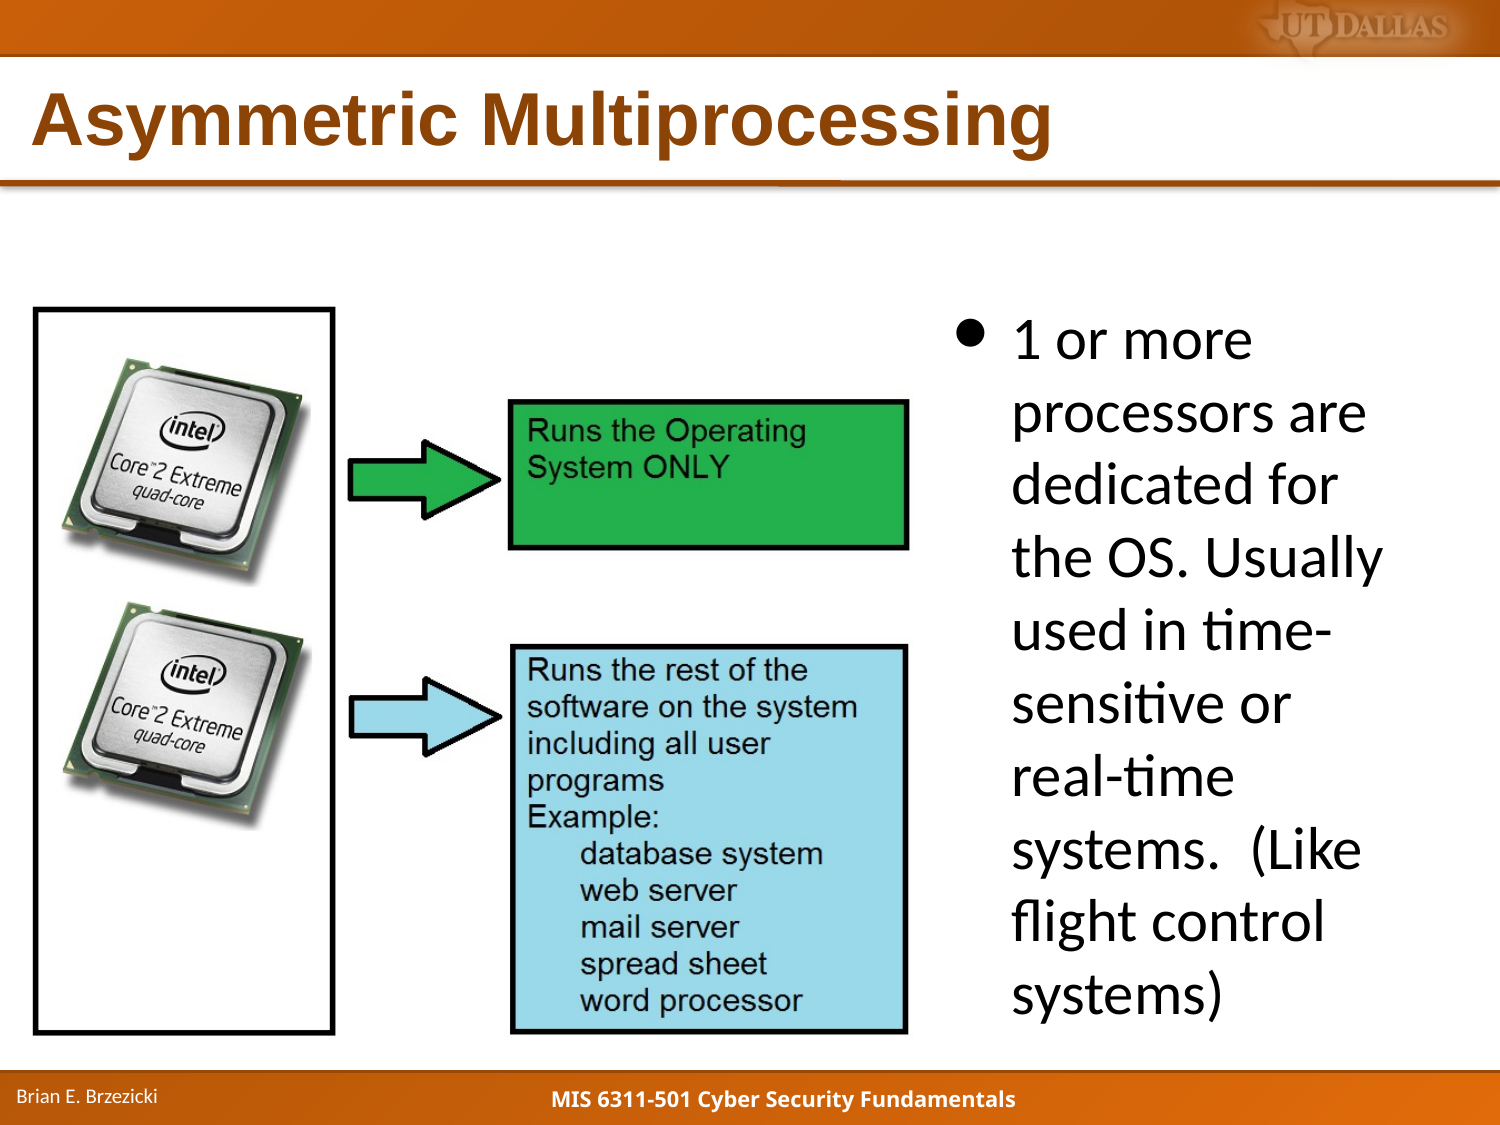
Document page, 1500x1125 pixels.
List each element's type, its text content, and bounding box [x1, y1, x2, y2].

picture [24, 299, 926, 1049]
list 1 or more processors are dedicated for the OS. Usually used in time-sensitive or real-time systems. (Like flight control systems) [937, 290, 1426, 1051]
text_box Brian E. Brzezicki [1, 1074, 173, 1115]
picture [1218, 0, 1500, 64]
title Asymmetric Multiprocessing [0, 64, 1500, 178]
